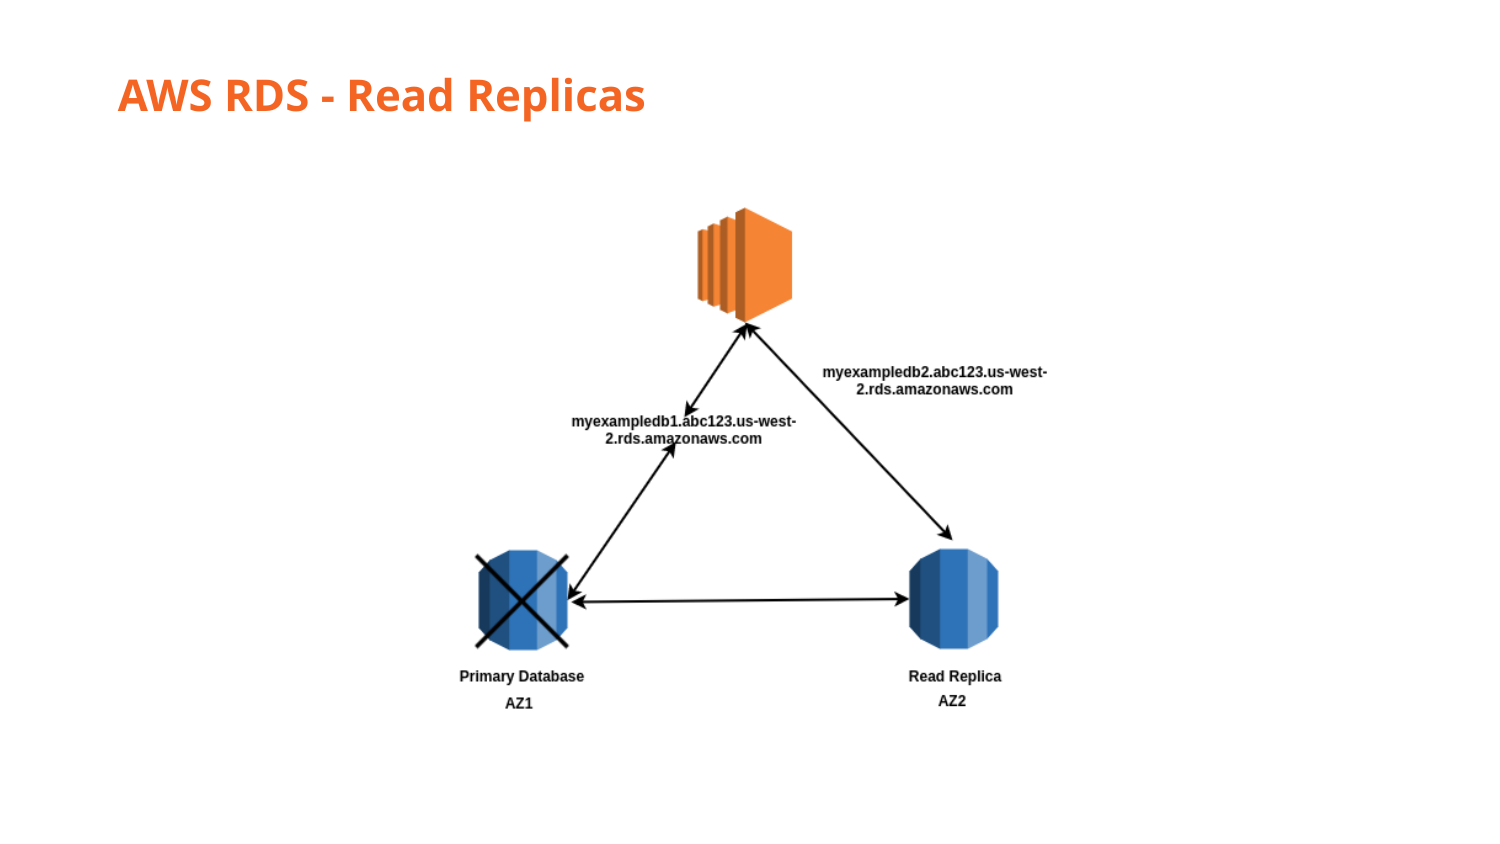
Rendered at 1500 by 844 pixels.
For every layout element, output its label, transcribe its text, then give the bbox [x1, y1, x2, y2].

title AWS RDS - Read Replicas [102, 52, 1327, 179]
picture [423, 158, 1500, 775]
